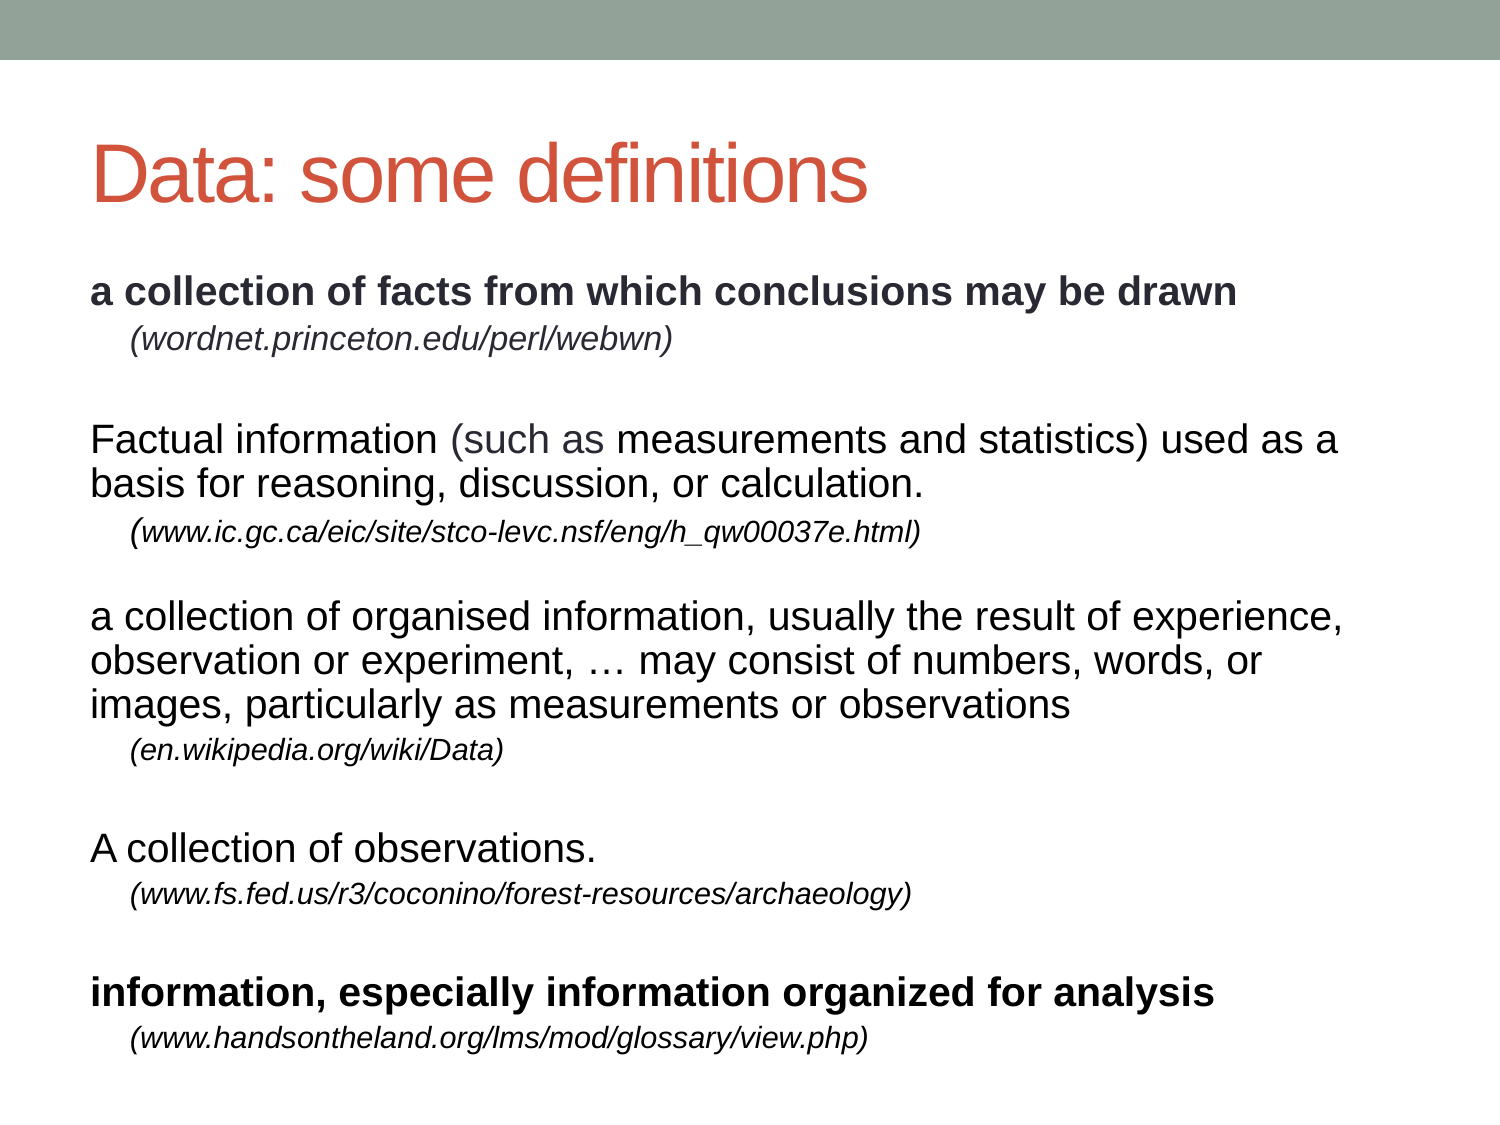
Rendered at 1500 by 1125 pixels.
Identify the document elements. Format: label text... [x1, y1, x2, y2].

title Data: some definitions [75, 87, 1425, 250]
list a collection of facts from which conclusions may be drawn (wordnet.princeton.edu/perl/webwn) Factual information (such as measurements and statistics) used as a basis for reasoning, discussion, or calculation. (www.ic.gc.ca/eic/site/stco-levc.nsf/eng/h_qw00037e.html) a collection of organised information, usually the result of experience, observation or experiment, … may consist of numbers, words, or images, particularly as measurements or observations (en.wikipedia.org/wiki/Data) A collection of observations. (www.fs.fed.us/r3/coconino/forest-resources/archaeology) information, especially information organized for analysis (www.handsontheland.org/lms/mod/glossary/view.php) [75, 262, 1425, 1063]
